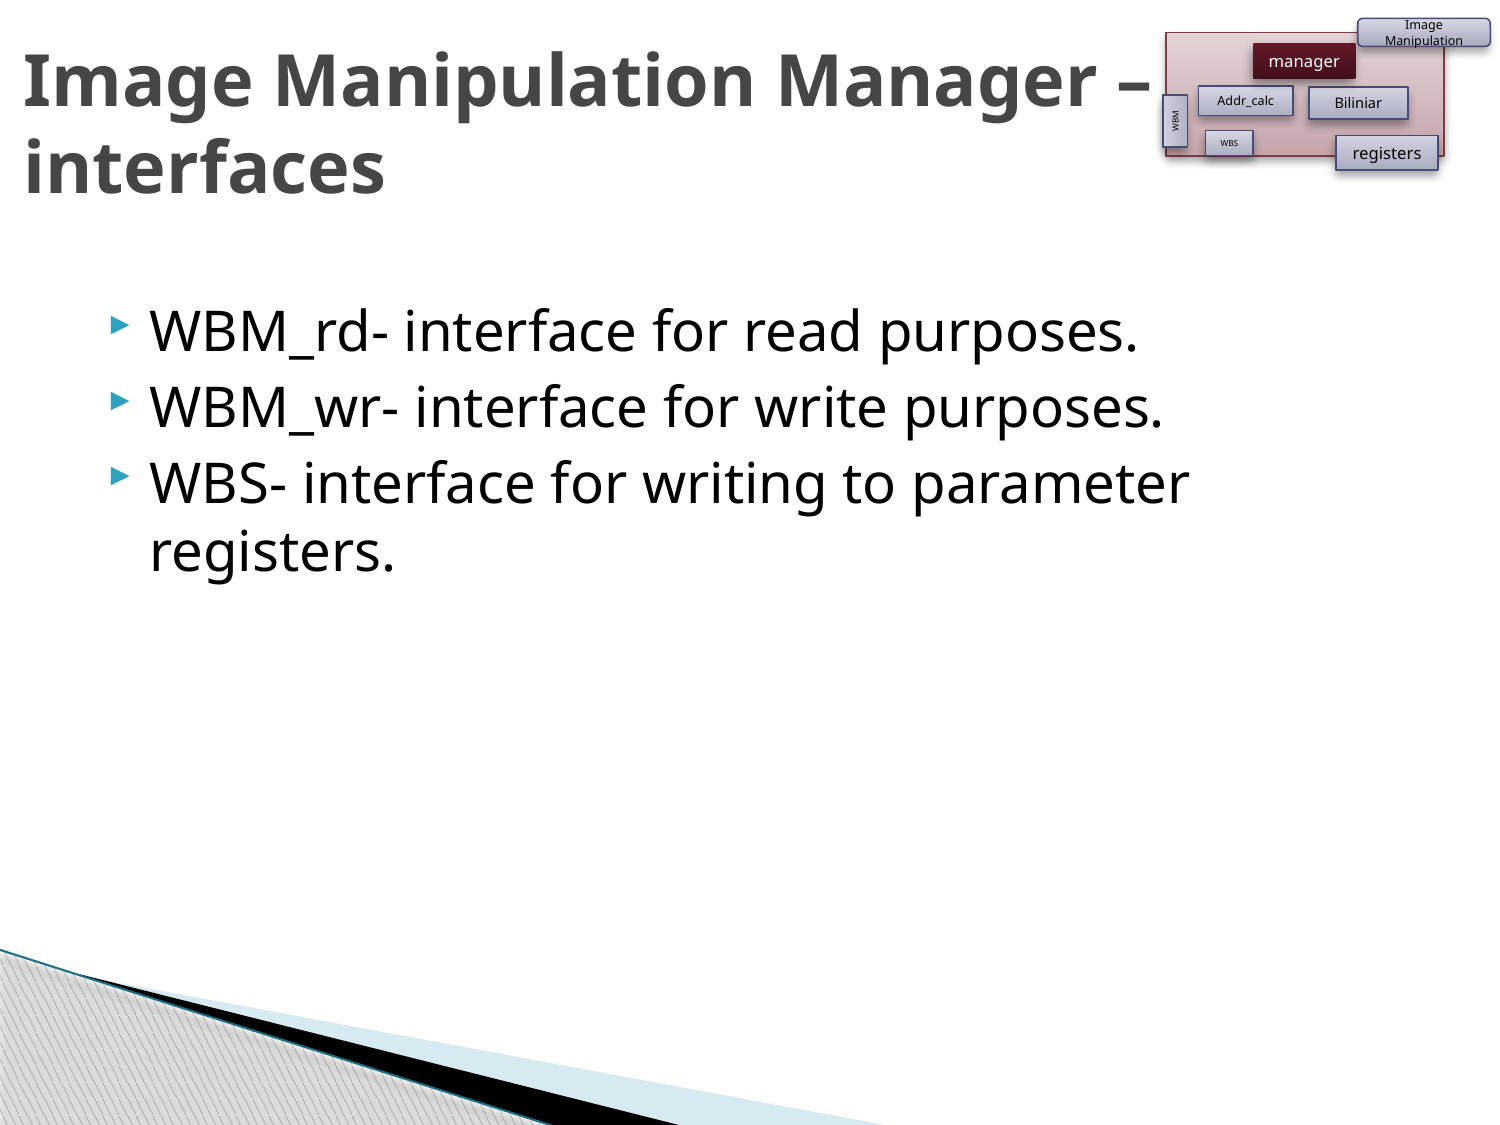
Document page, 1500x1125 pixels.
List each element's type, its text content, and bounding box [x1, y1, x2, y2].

text_box registers [1335, 135, 1439, 171]
text_box [1165, 32, 1351, 98]
text_box Addr_calc [1198, 85, 1294, 116]
text_box WBS [1205, 130, 1254, 156]
title Image Manipulation Manager – interfaces [8, 27, 1359, 215]
text_box [1189, 59, 1445, 157]
text_box WBM [1162, 94, 1188, 148]
text_box Image Manipulation [1356, 17, 1492, 48]
text_box Biliniar [1308, 86, 1409, 120]
list WBM_rd- interface for read purposes. WBM_wr- interface for write purposes. WBS- interface for writing to parameter registers. [75, 219, 1425, 986]
text_box manager [1253, 43, 1356, 79]
